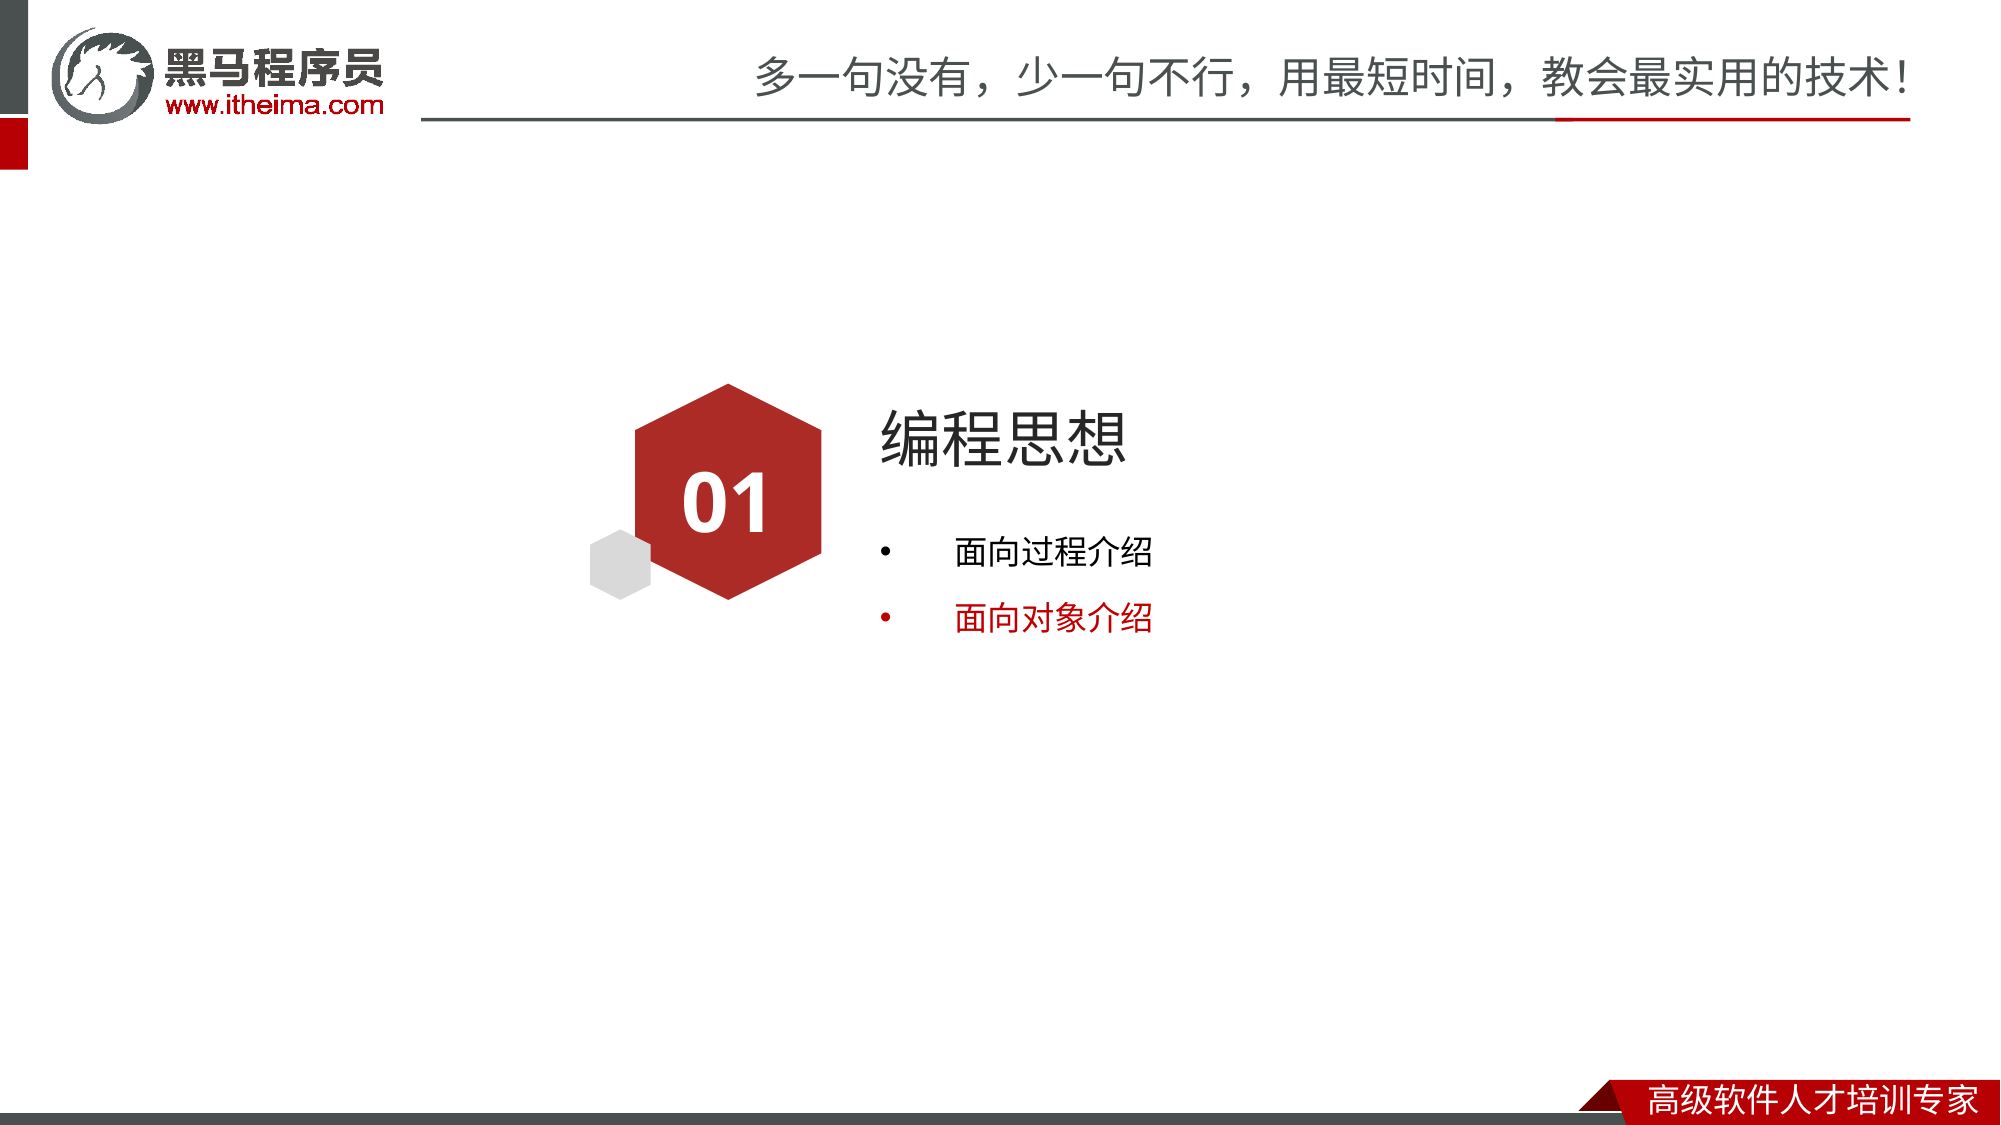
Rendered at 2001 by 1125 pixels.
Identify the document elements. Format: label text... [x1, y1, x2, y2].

list 面向过程介绍 面向对象介绍 [864, 503, 1762, 837]
picture [50, 26, 384, 125]
list 01 [636, 404, 822, 594]
title 编程思想 [864, 393, 1969, 484]
